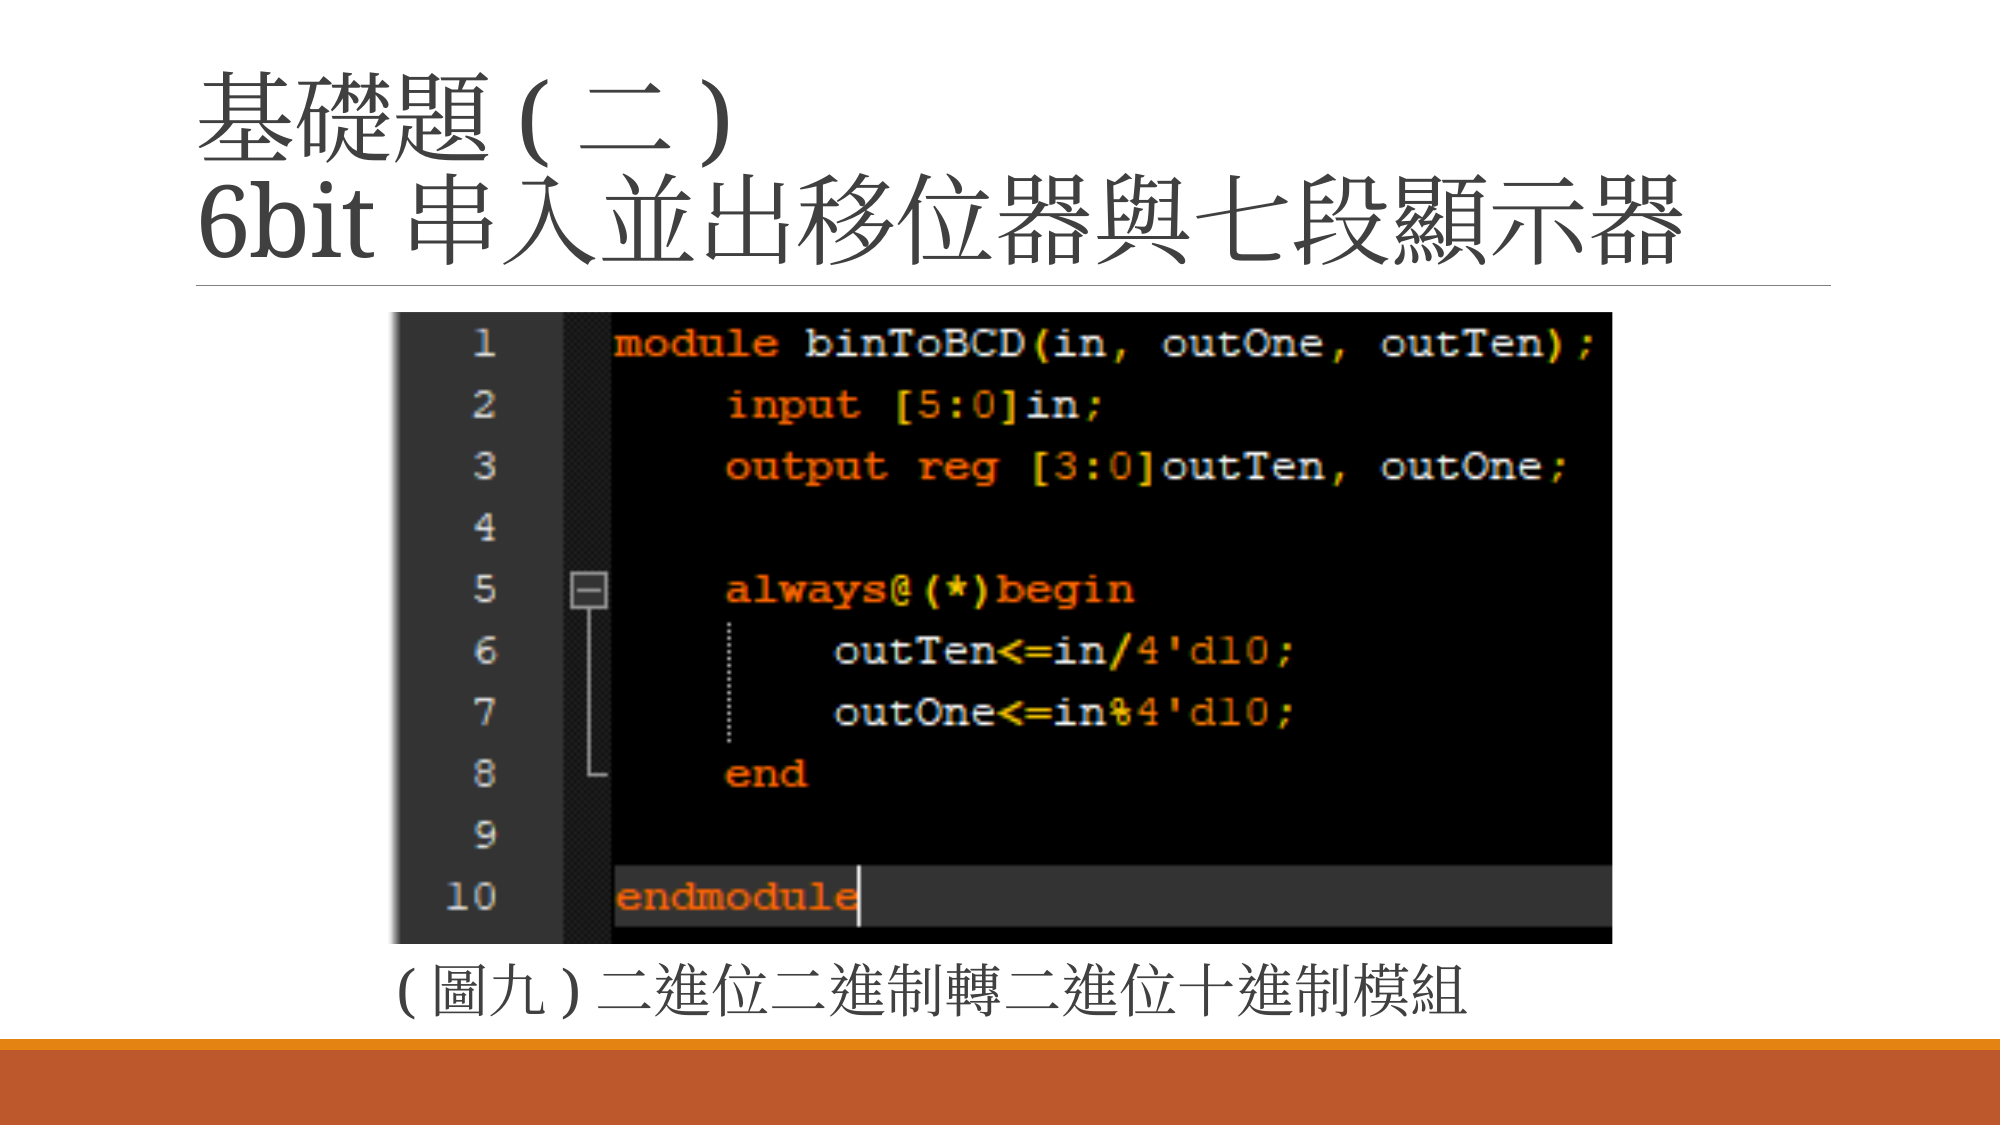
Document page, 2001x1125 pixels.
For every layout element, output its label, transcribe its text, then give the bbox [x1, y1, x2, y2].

title 基礎題(二) 6bit串入並出移位器與七段顯示器 [180, 47, 1830, 285]
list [386, 312, 1613, 944]
text_box (圖九)二進位二進制轉二進位十進制模組 [381, 947, 1484, 1102]
